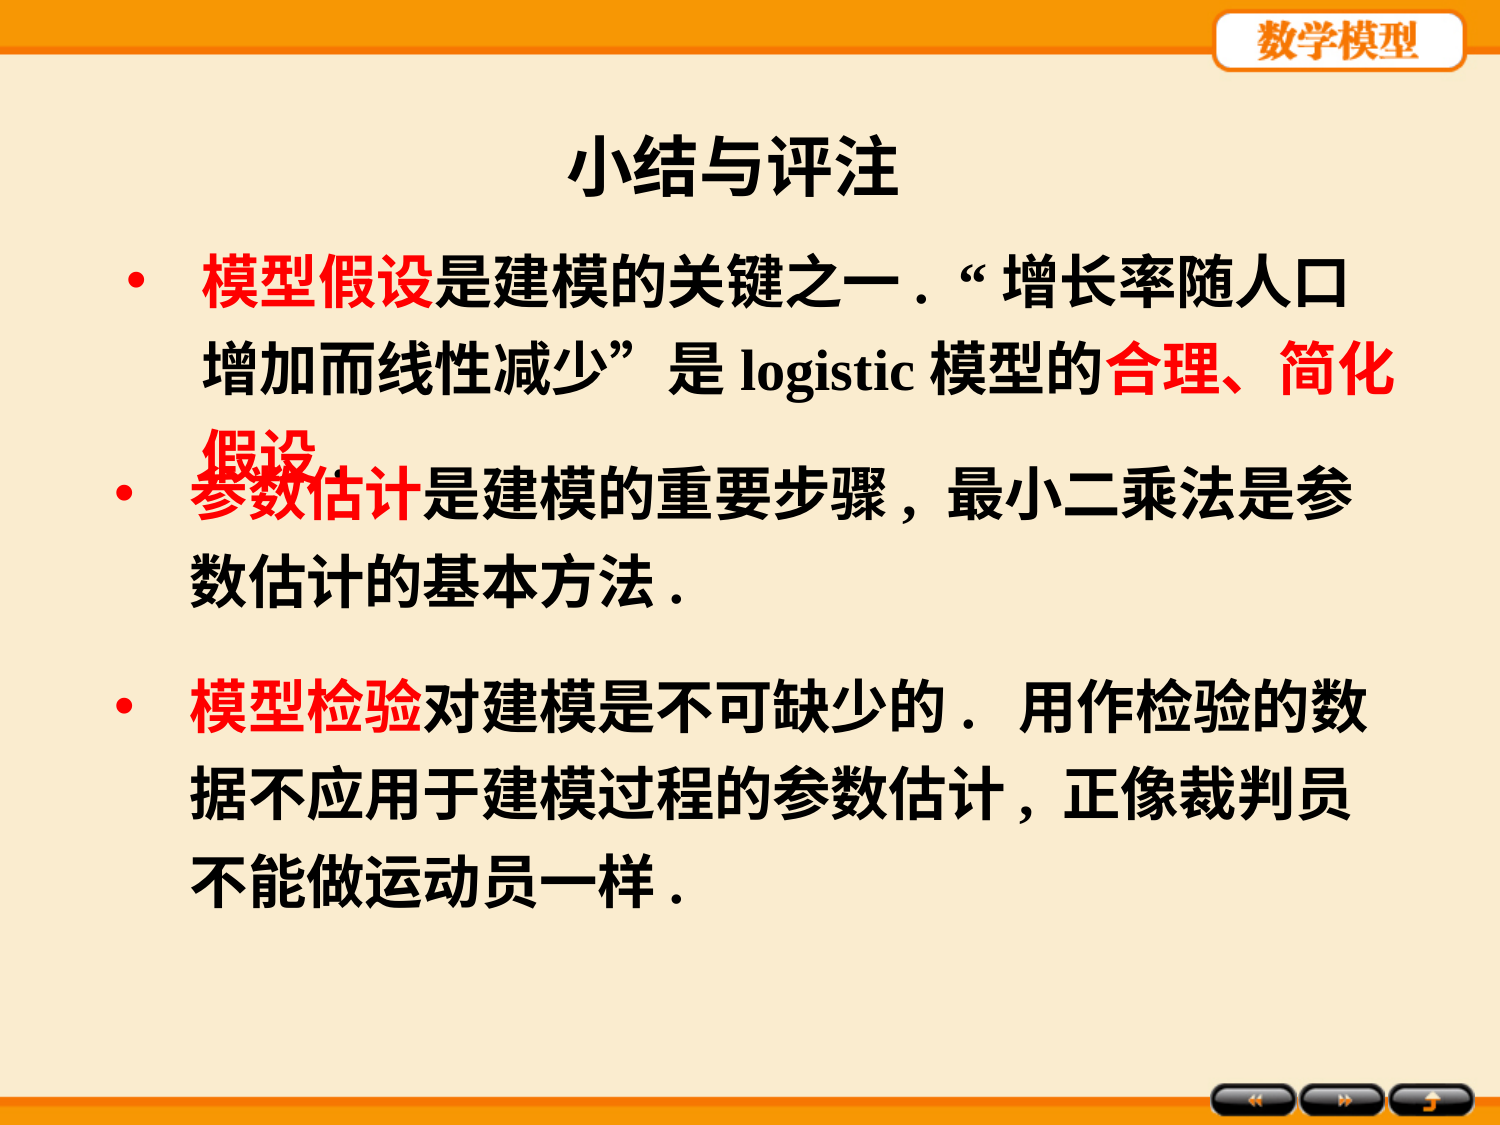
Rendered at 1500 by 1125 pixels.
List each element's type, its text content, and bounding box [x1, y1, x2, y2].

picture [0, 0, 1500, 1125]
text_box 参数估计是建模的重要步骤, 最小二乘法是参数估计的基本方法. [100, 432, 1388, 623]
text_box 模型检验对建模是不可缺少的. 用作检验的数据不应用于建模过程的参数估计, 正像裁判员不能做运动员一样. [100, 645, 1388, 923]
text_box 小结与评注 [409, 120, 1057, 209]
text_box 模型假设是建模的关键之一. “增长率随人口增加而线性减少”是logistic模型的合理、简化假设. [112, 219, 1424, 498]
